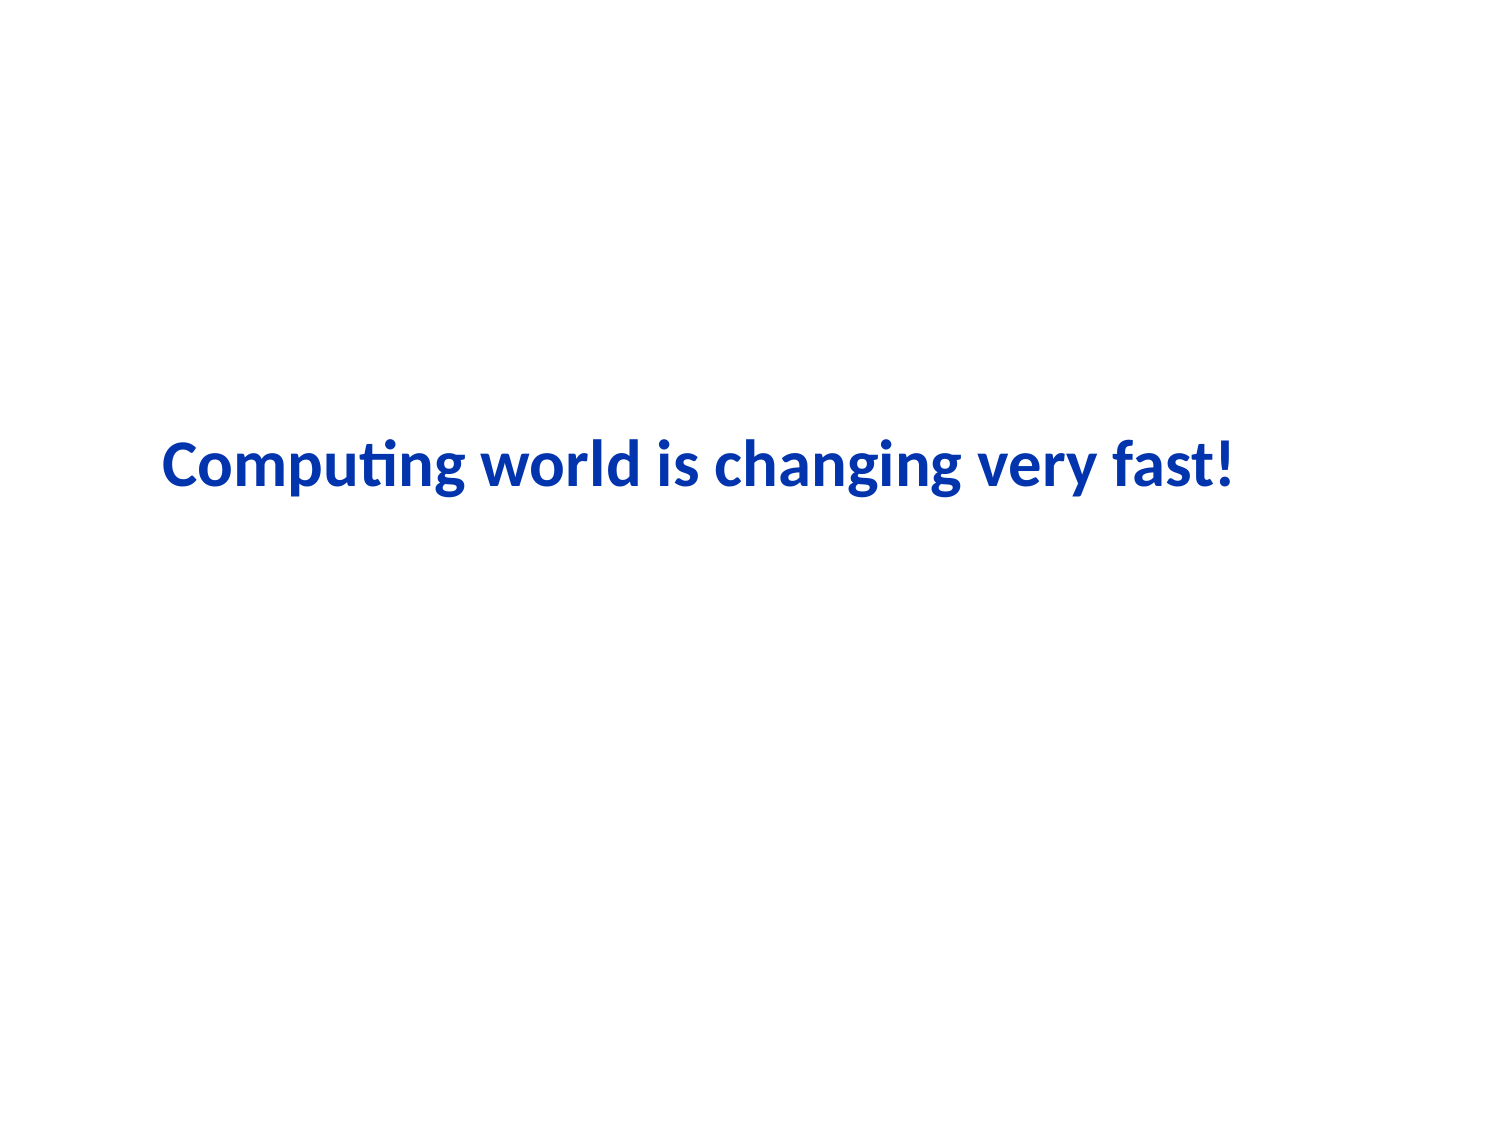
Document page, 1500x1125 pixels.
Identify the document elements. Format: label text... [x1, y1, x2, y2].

title Computing world is changing very fast! [147, 420, 1323, 509]
